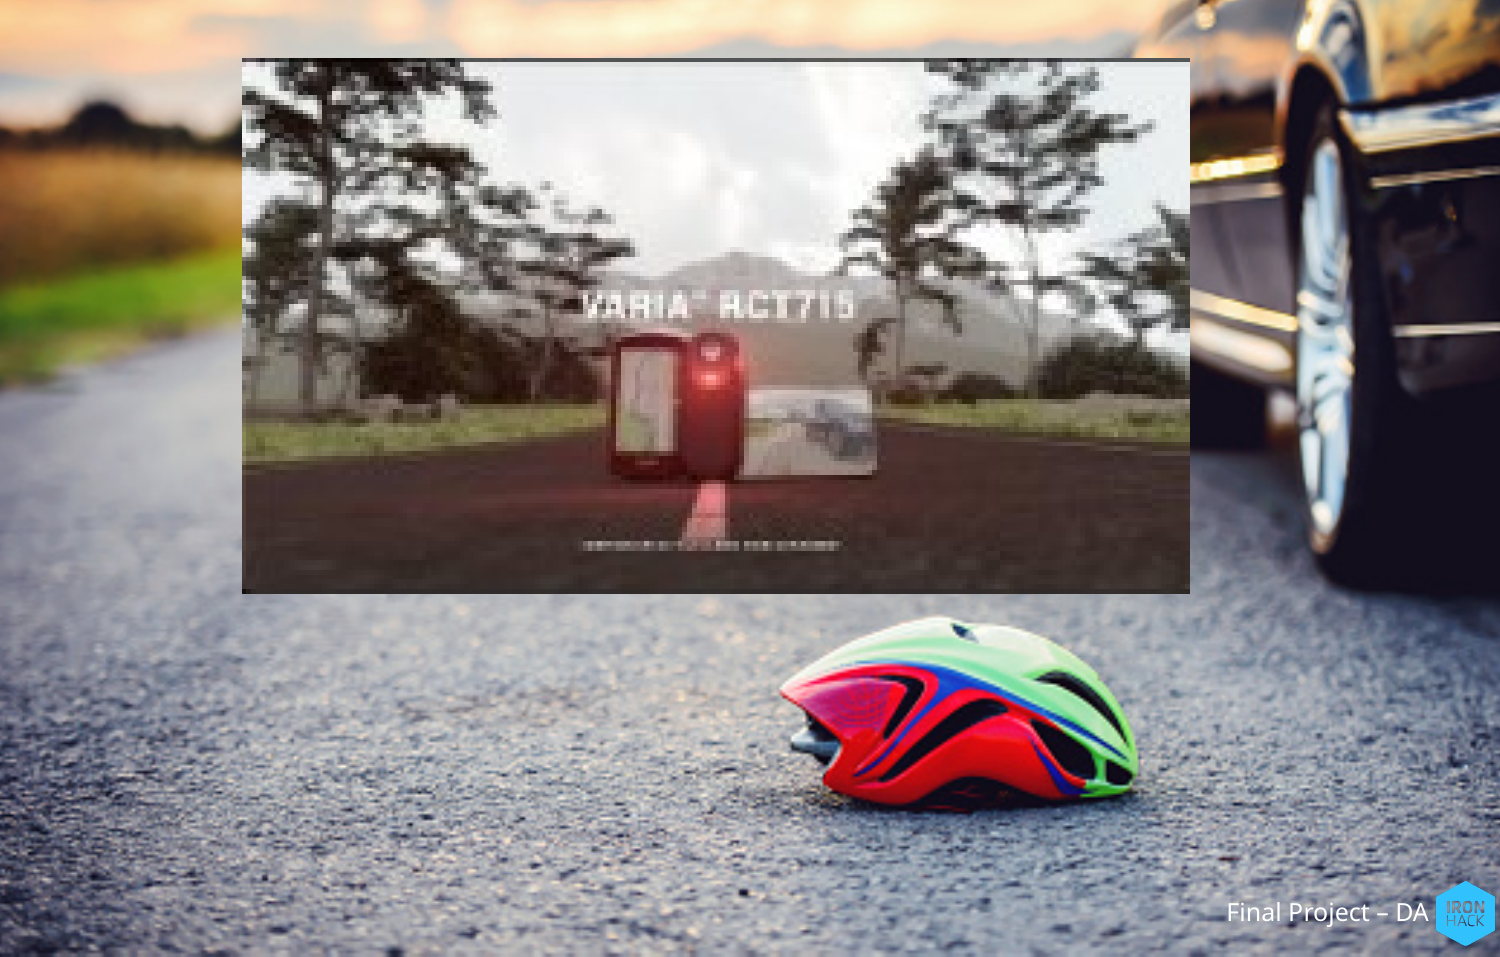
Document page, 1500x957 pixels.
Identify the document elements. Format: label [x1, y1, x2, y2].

text_box [241, 57, 1191, 595]
picture [0, 0, 1500, 957]
